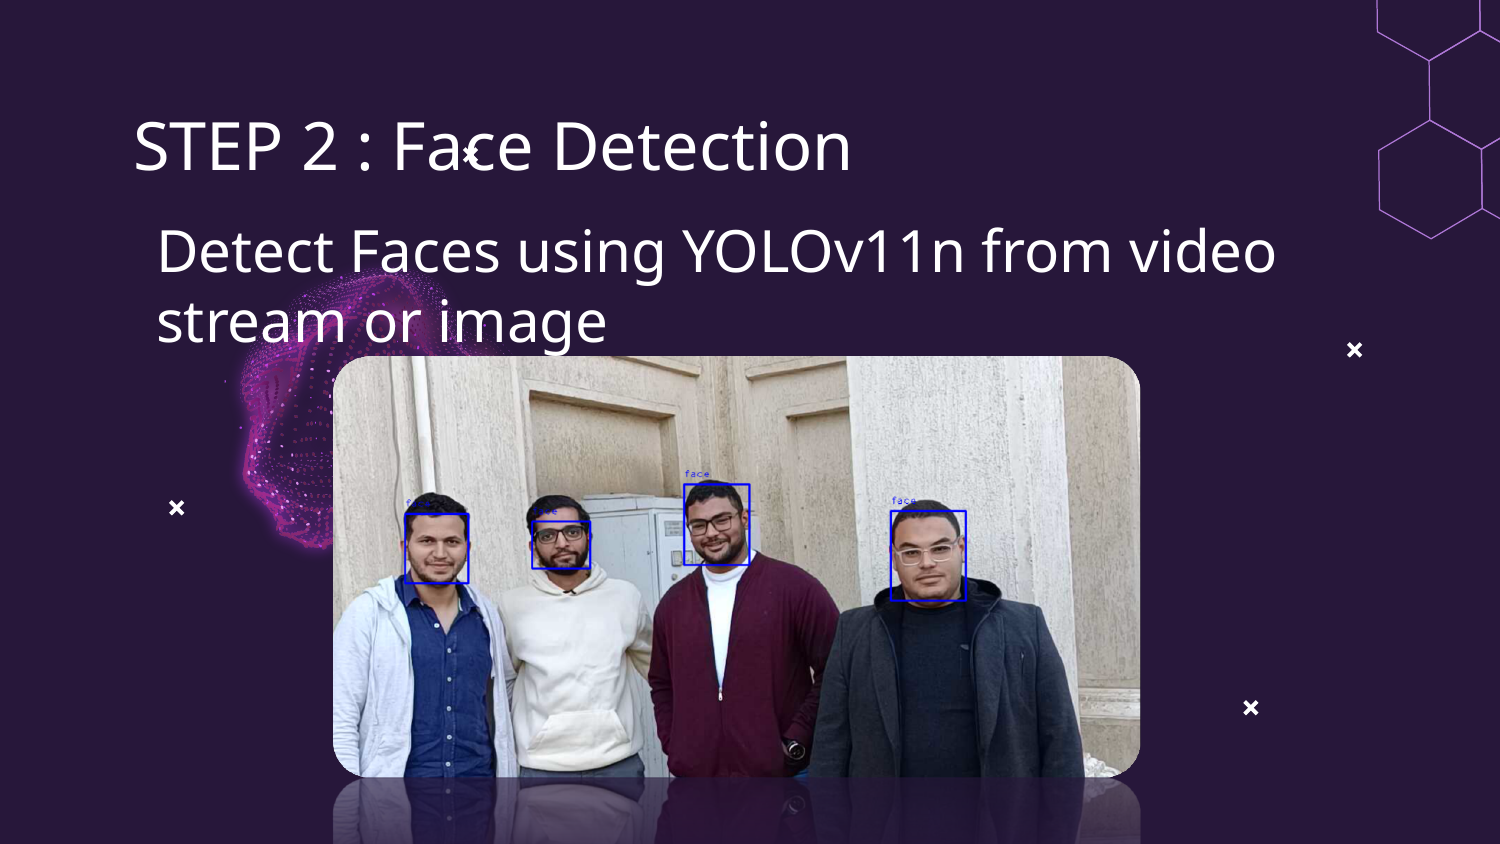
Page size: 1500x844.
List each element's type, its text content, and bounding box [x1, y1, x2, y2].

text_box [170, 501, 184, 515]
title STEP 2 : Face Detection [118, 88, 1382, 183]
list Detect Faces using YOLOv11n from video stream or image [118, 199, 1443, 379]
picture [224, 259, 1142, 844]
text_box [1348, 343, 1362, 357]
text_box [464, 148, 478, 162]
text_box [1244, 701, 1258, 715]
